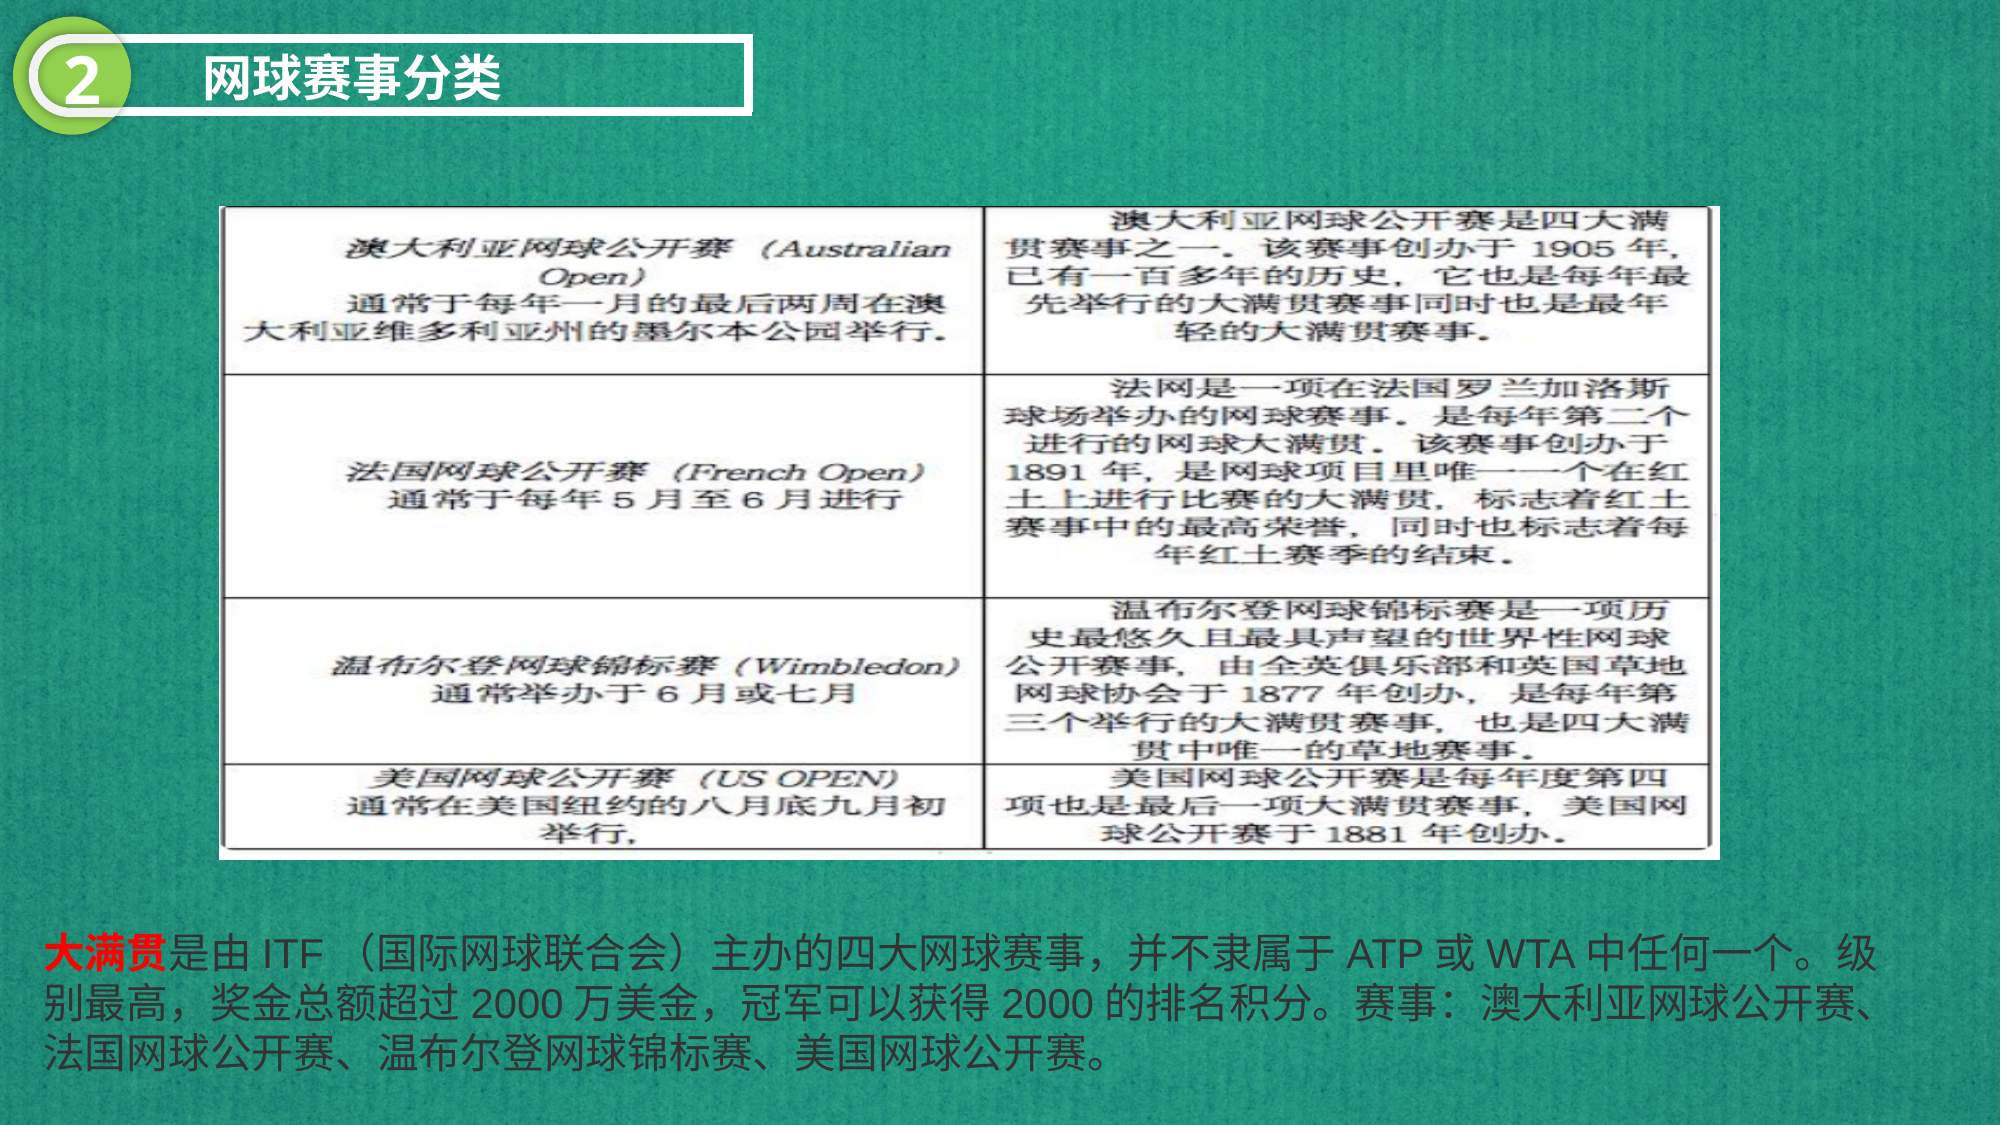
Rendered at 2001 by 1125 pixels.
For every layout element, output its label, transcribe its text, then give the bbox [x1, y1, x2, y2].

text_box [12, 16, 132, 135]
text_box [132, 38, 754, 112]
picture [0, 0, 2000, 1125]
text_box 大满贯是由ITF（国际网球联合会）主办的四大网球赛事，并不隶属于ATP或WTA中任何一个。级别最高，奖金总额超过2000万美金，冠军可以获得2000的排名积分。赛事：澳大利亚网球公开赛、法国网球公开赛、温布尔登网球锦标赛、美国网球公开赛。 [28, 919, 1920, 1084]
